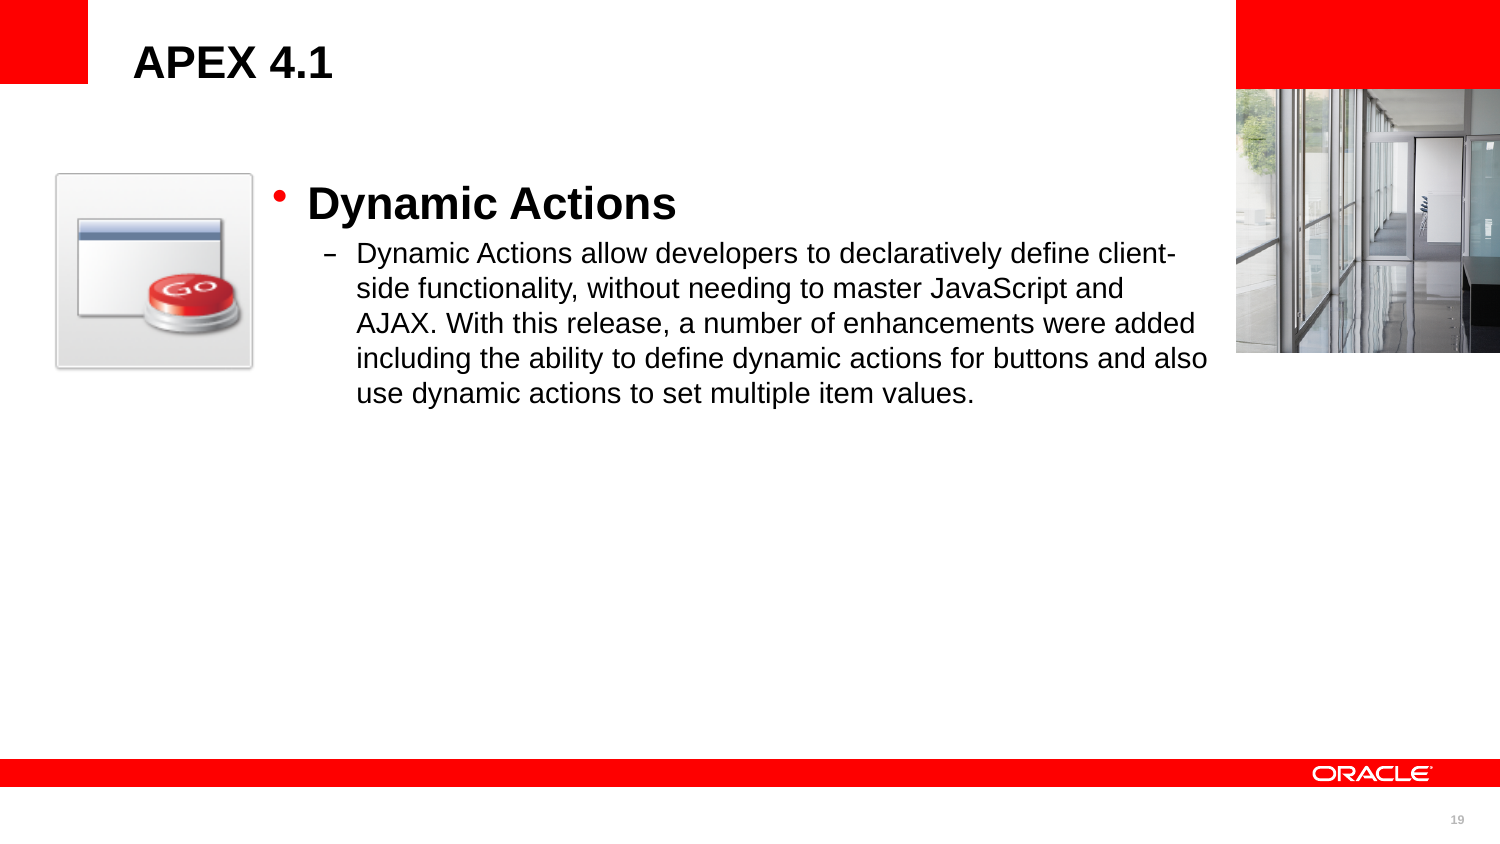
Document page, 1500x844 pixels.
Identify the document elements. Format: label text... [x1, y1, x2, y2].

picture [0, 759, 1500, 787]
picture [1236, 89, 1500, 353]
title APEX 4.1 [132, 33, 1211, 107]
picture [0, 0, 88, 84]
picture [54, 173, 256, 375]
list Dynamic Actions Dynamic Actions allow developers to declaratively define client-side functionality, without needing to master JavaScript and AJAX. With this release, a number of enhancements were added including the ability to define dynamic actions for buttons and also use dynamic actions to set multiple item values. [272, 173, 1211, 649]
